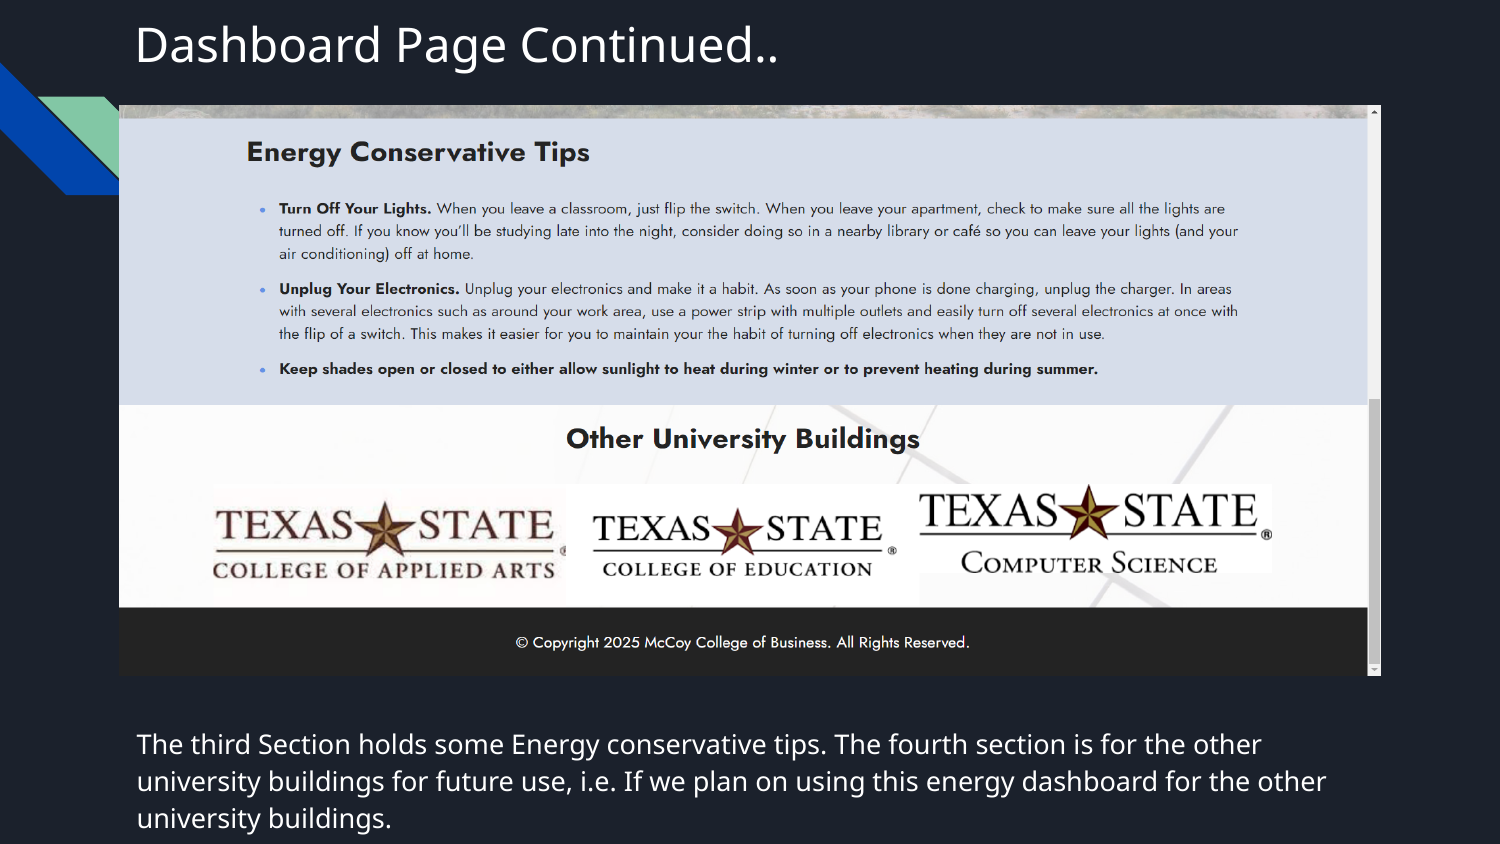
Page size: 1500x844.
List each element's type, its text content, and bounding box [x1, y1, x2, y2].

picture [119, 105, 1381, 676]
title Dashboard Page Continued.. [119, 0, 1381, 88]
list The third Section holds some Energy conservative tips. The fourth section is for the other university buildings for future use, i.e. If we plan on using this energy dashboard for the other university buildings. [121, 707, 1383, 774]
